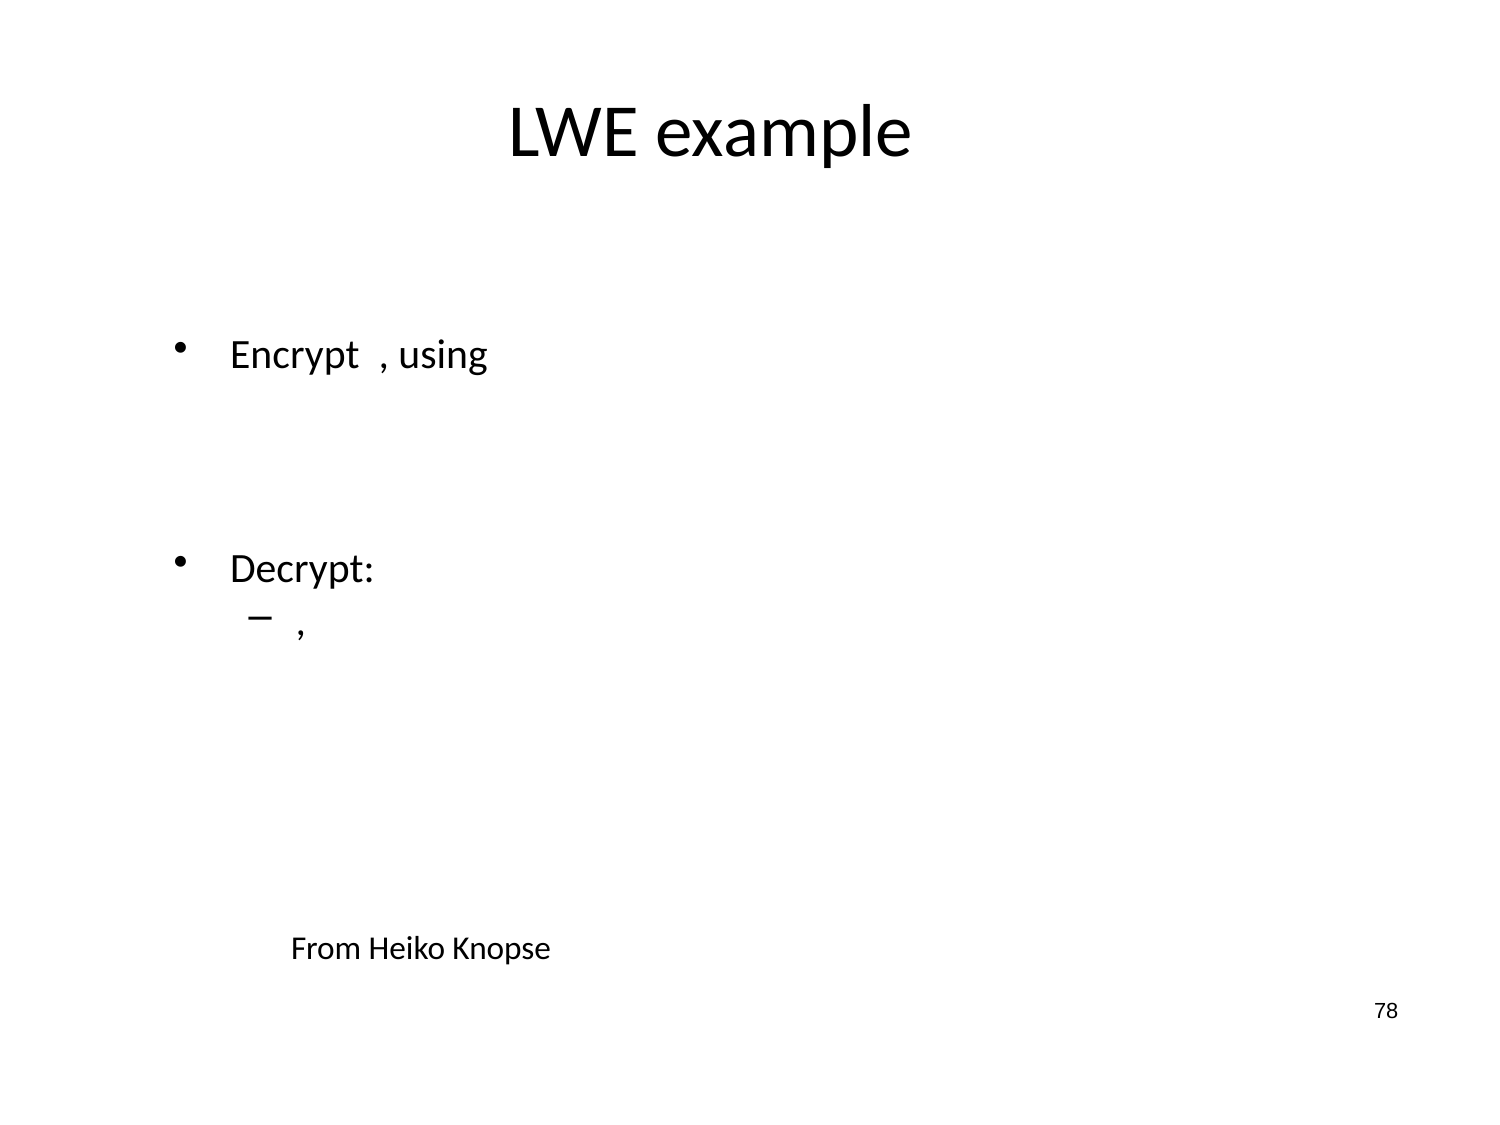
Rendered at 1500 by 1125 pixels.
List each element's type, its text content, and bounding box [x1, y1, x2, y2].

title LWE example [162, 65, 1260, 188]
text_box From Heiko Knopse [276, 918, 567, 974]
slide_number 78 [1174, 990, 1410, 1049]
